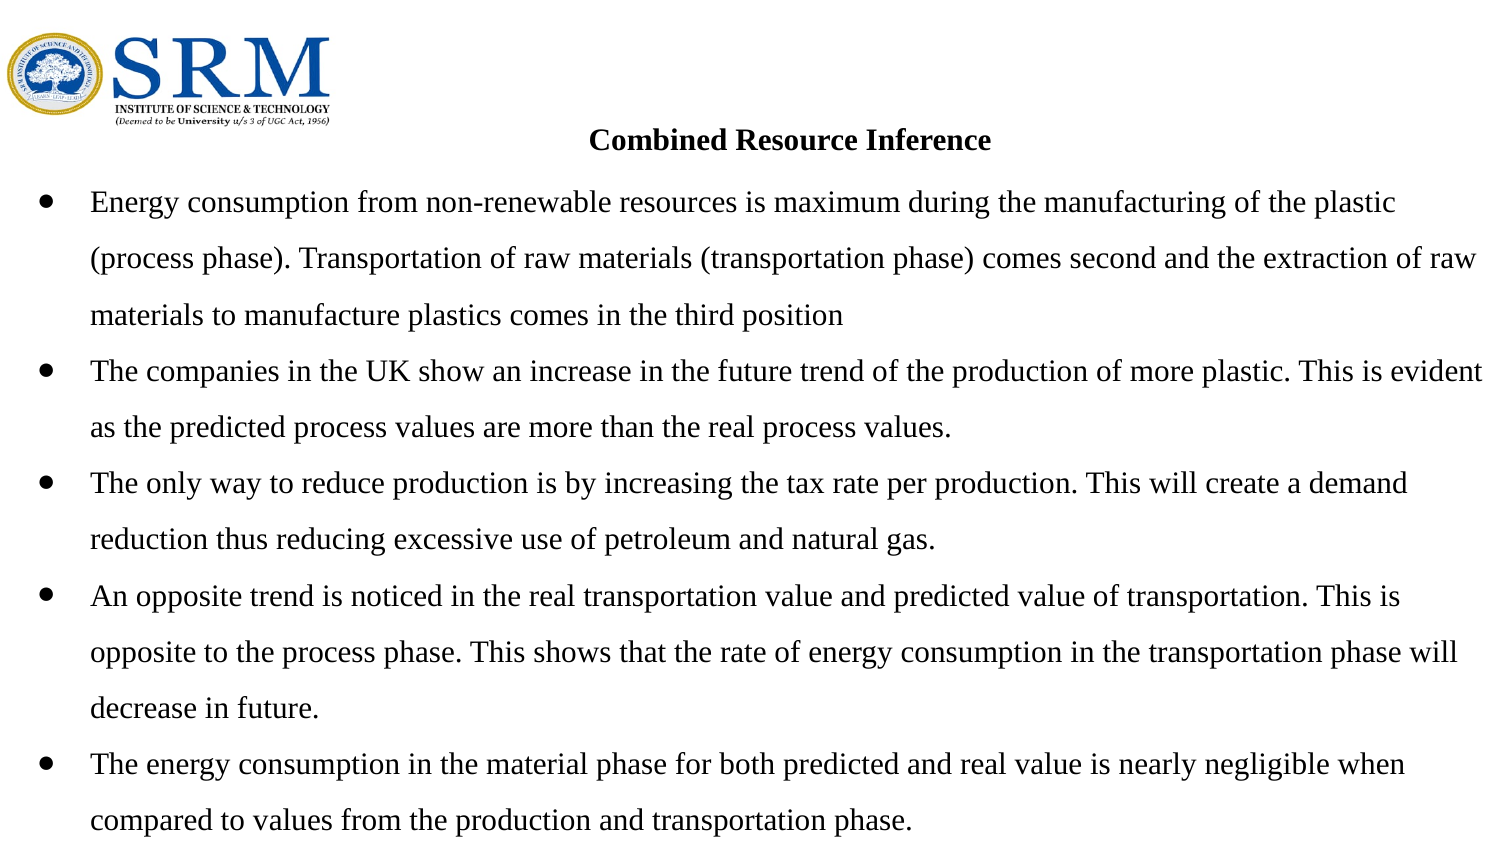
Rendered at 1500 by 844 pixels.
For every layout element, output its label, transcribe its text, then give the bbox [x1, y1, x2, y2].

picture [0, 0, 337, 160]
list Combined Resource Inference Energy consumption from non-renewable resources is maximum during the manufacturing of the plastic (process phase). Transportation of raw materials (transportation phase) comes second and the extraction of raw materials to manufacture plastics comes in the third position The companies in the UK show an increase in the future trend of the production of more plastic. This is evident as the predicted process values are more than the real process values. The only way to reduce production is by increasing the tax rate per production. This will create a demand reduction thus reducing excessive use of petroleum and natural gas. An opposite trend is noticed in the real transportation value and predicted value of transportation. This is opposite to the process phase. This shows that the rate of energy consumption in the transportation phase will decrease in future. The energy consumption in the material phase for both predicted and real value is nearly negligible when compared to values from the production and transportation phase. [0, 85, 1500, 844]
